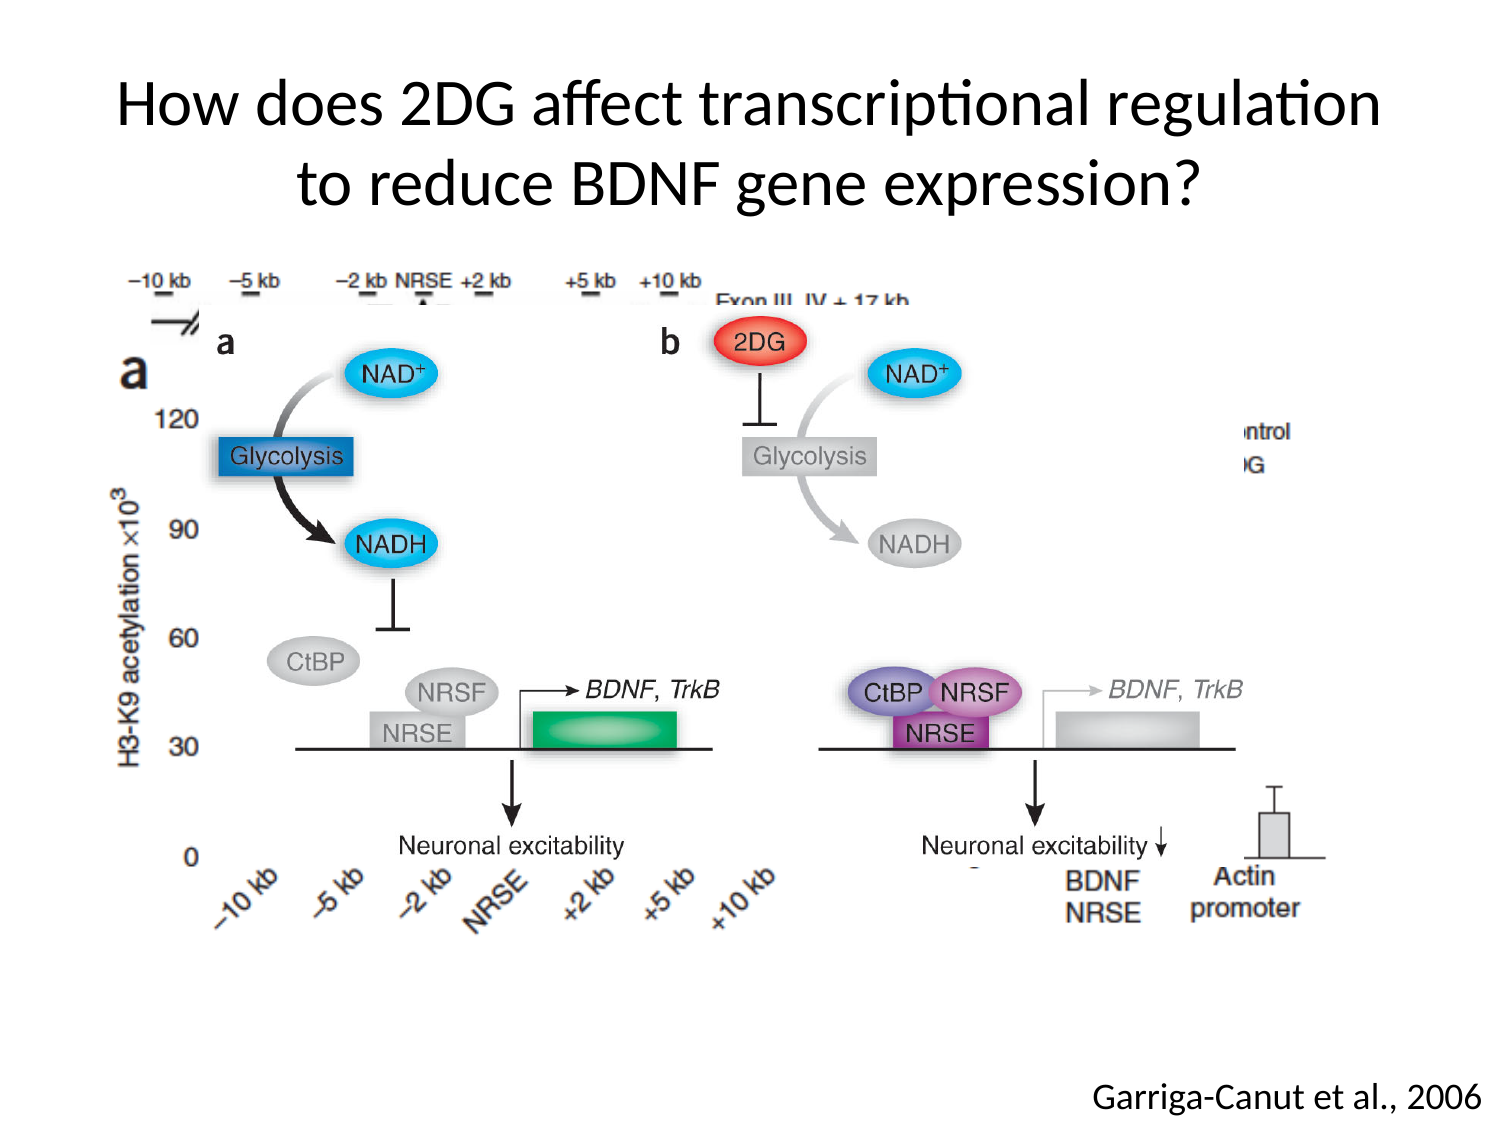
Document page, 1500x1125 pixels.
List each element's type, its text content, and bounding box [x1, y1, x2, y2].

title How does 2DG affect transcriptional regulation to reduce BDNF gene expression? [75, 45, 1425, 233]
text_box Garriga-Canut et al., 2006 [1077, 1064, 1498, 1125]
picture [74, 232, 1371, 983]
